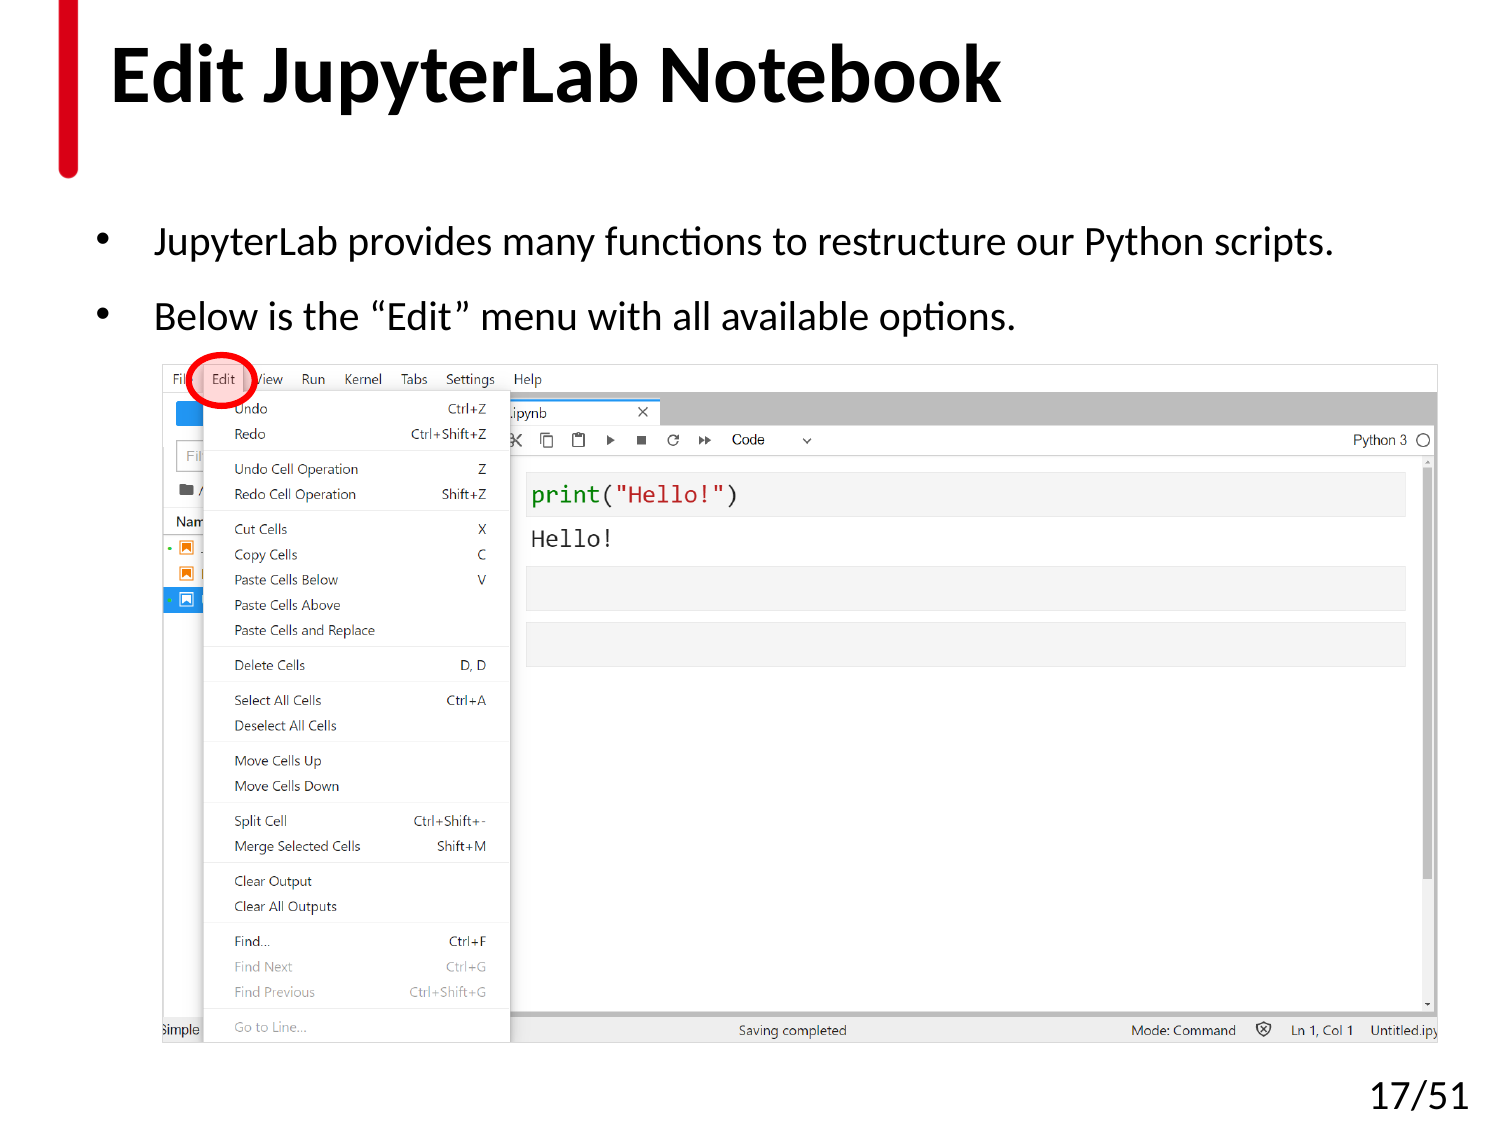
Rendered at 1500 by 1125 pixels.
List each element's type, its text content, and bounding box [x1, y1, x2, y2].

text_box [162, 354, 1438, 1043]
picture [57, 0, 81, 200]
list JupyterLab provides many functions to restructure our Python scripts. Below is the “Edit” menu with all available options. [80, 206, 1470, 701]
title Edit JupyterLab Notebook [95, 0, 1425, 138]
